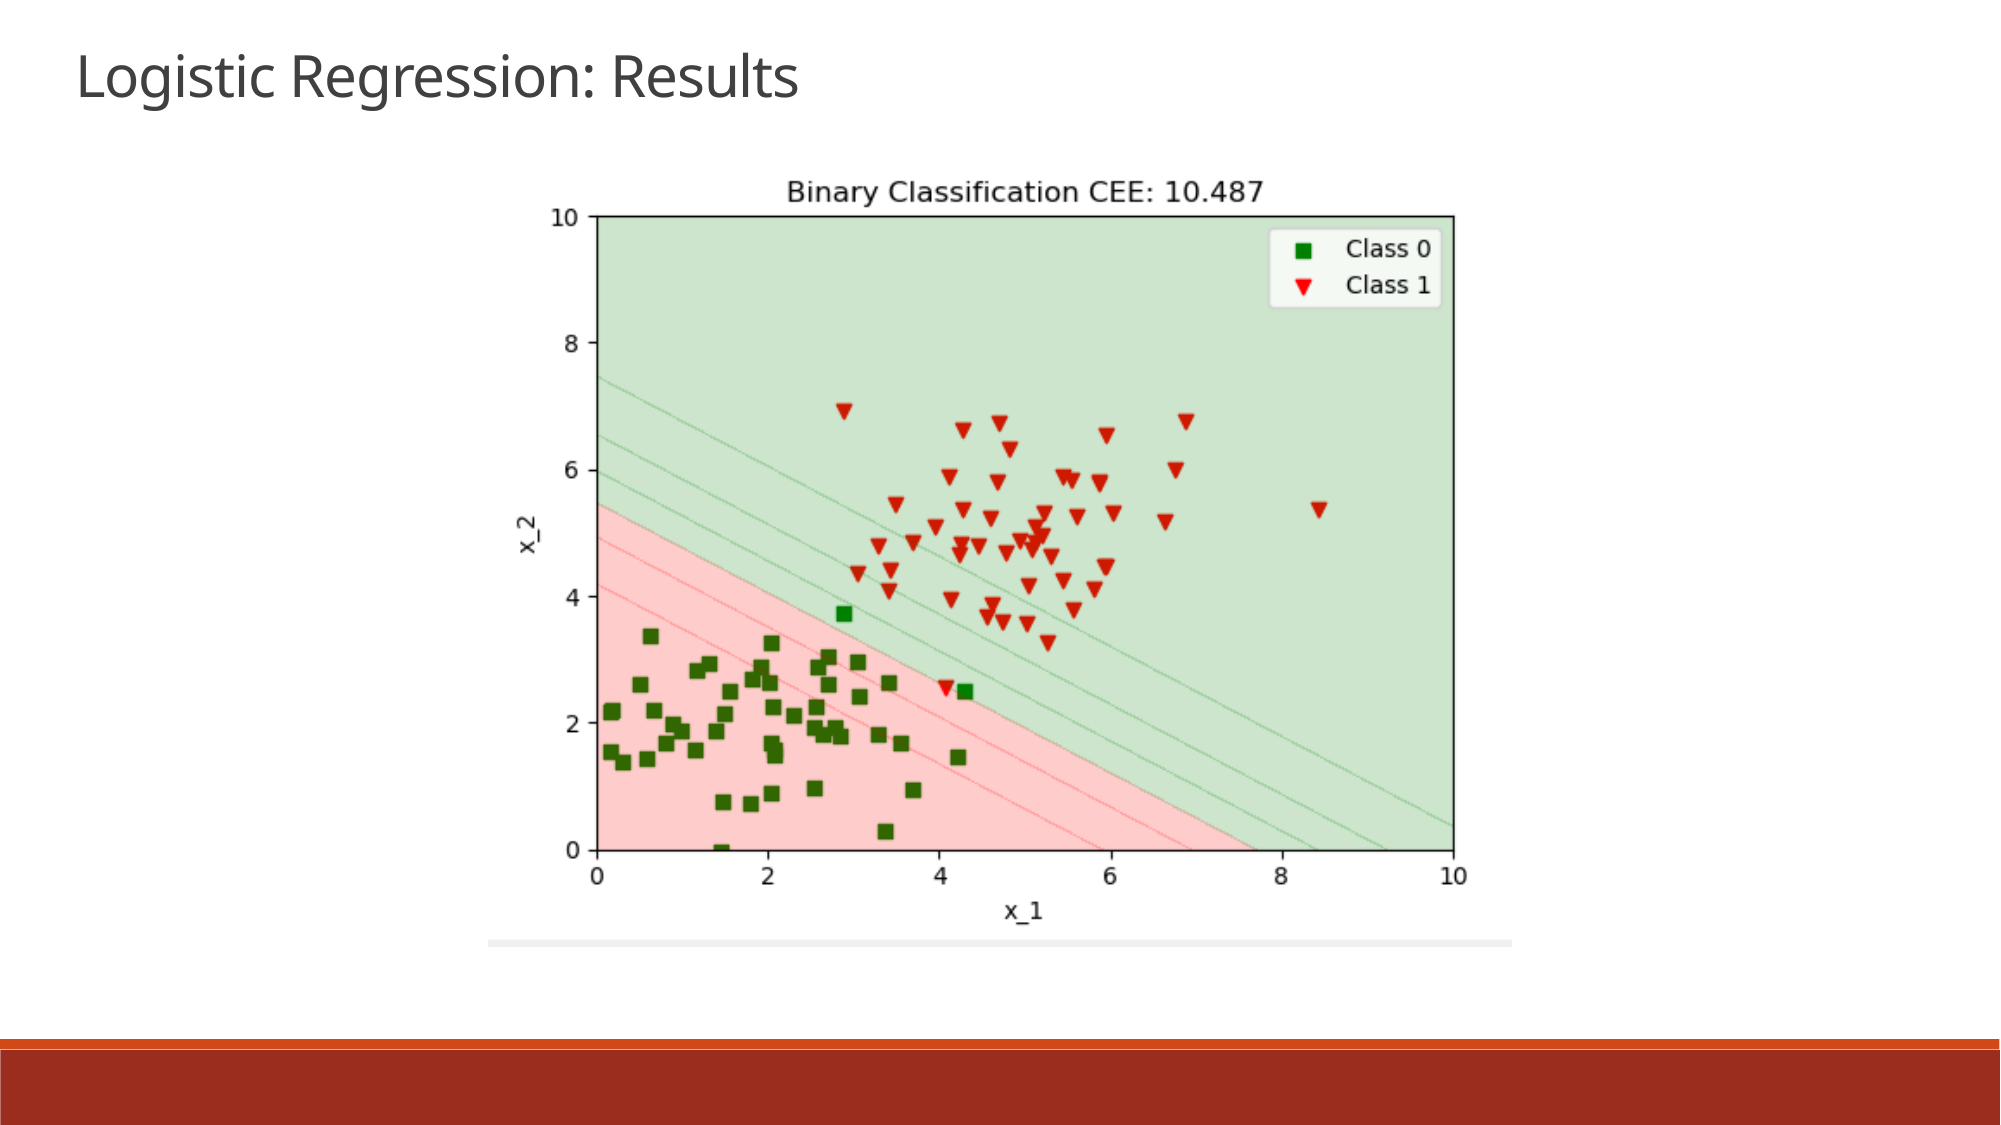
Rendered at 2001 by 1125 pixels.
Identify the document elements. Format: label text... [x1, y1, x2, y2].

picture [487, 178, 1513, 947]
text_box Logistic Regression: Results [60, 44, 1908, 117]
